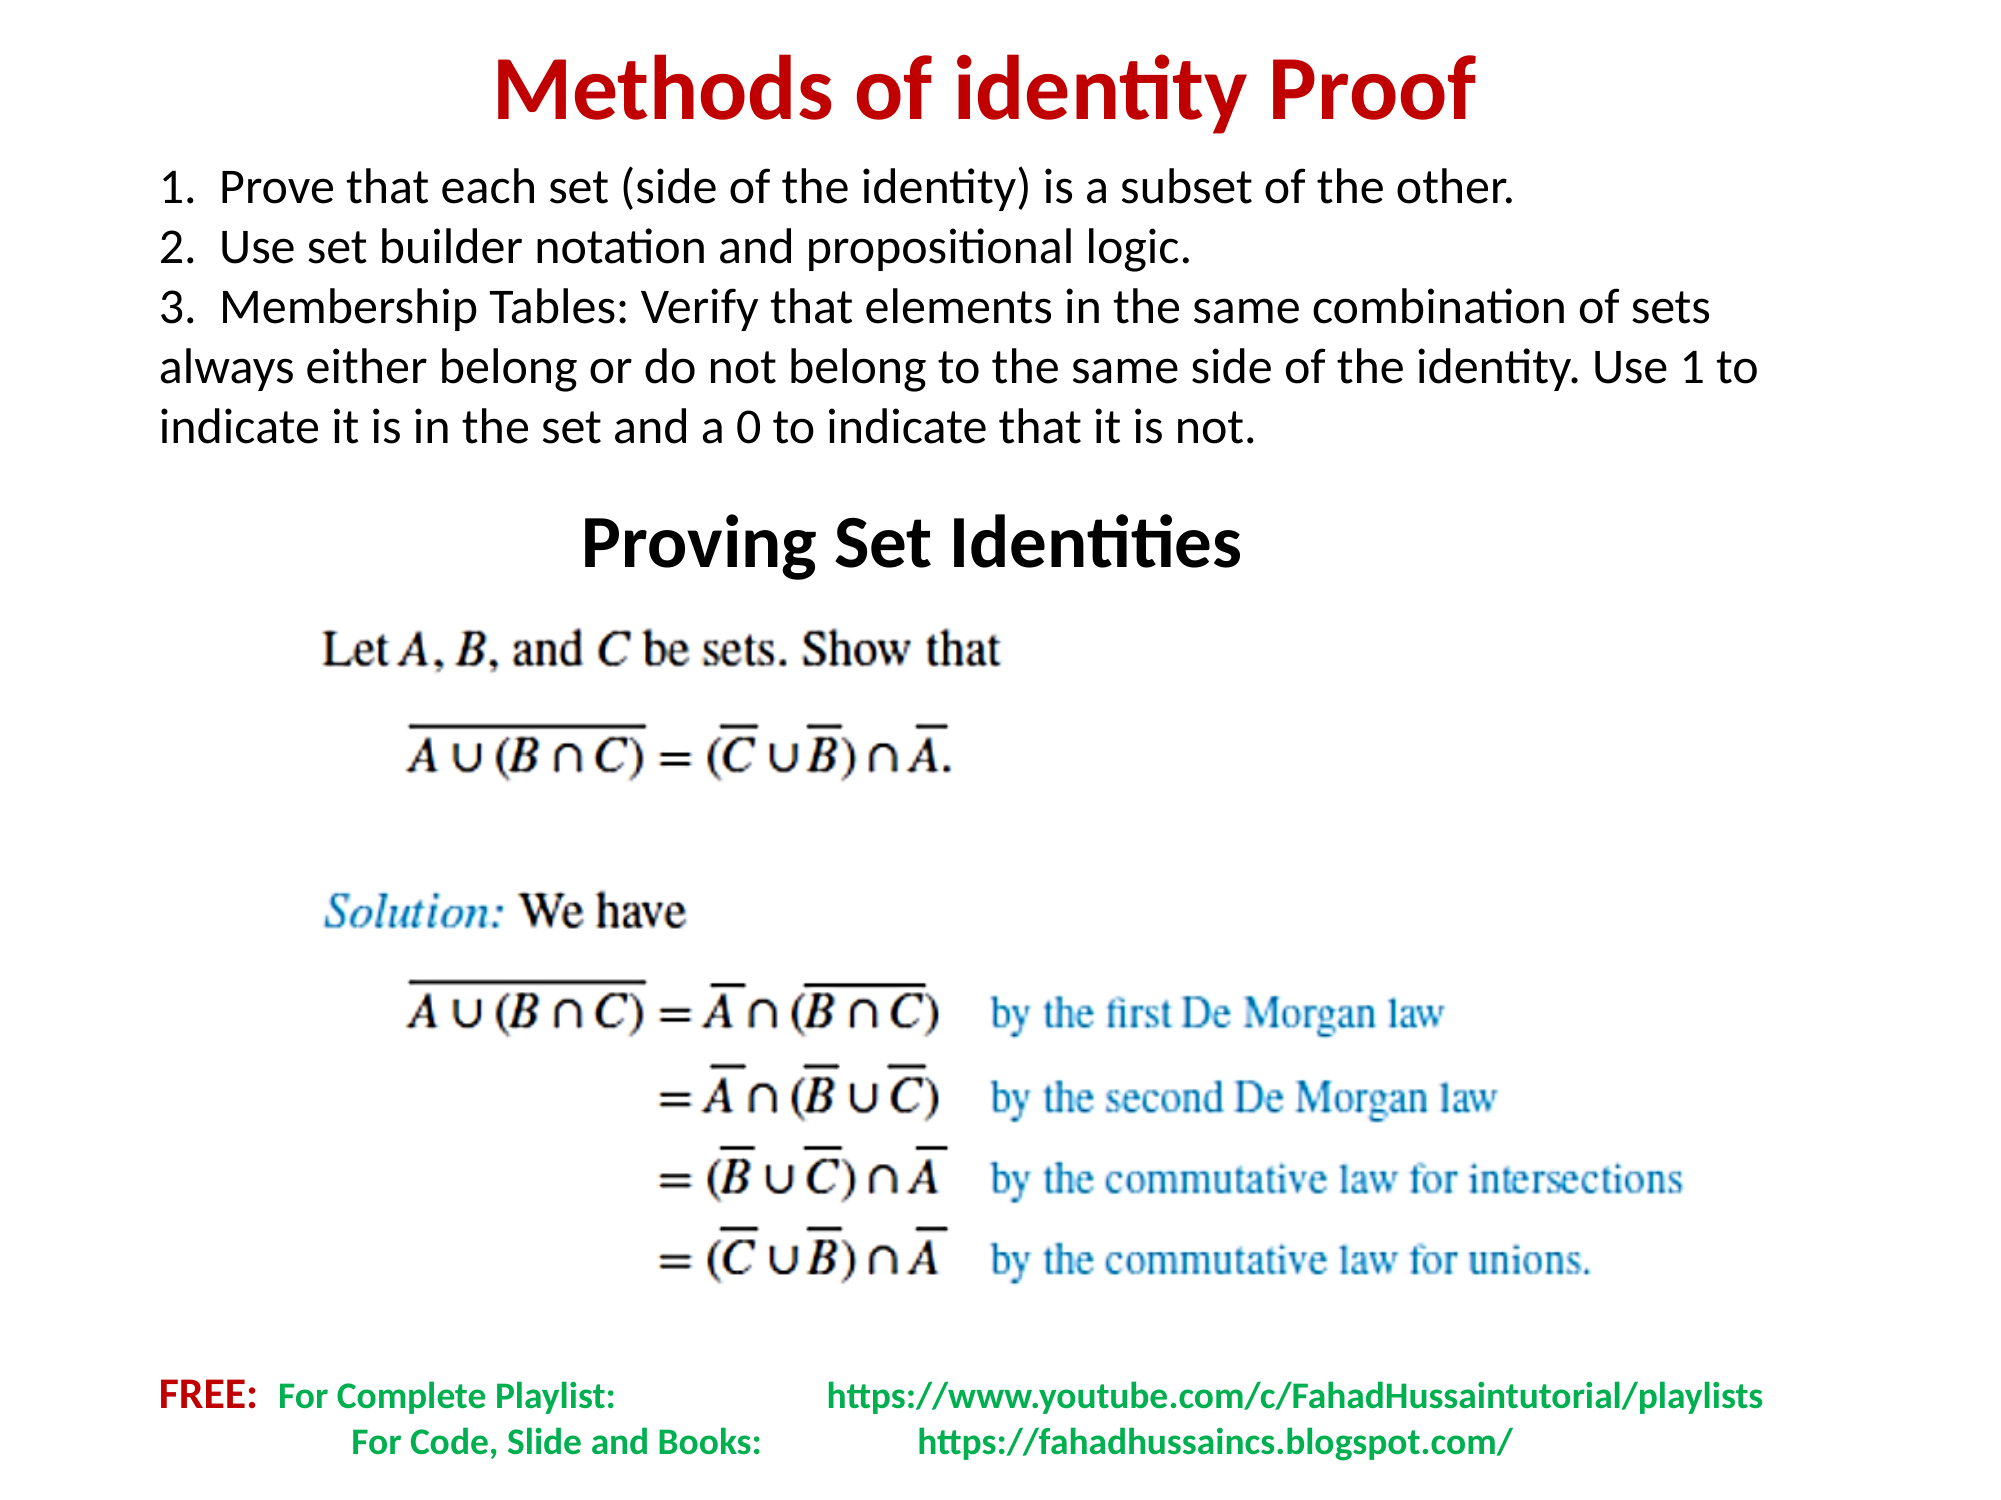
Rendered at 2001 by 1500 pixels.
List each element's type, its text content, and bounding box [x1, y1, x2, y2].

picture [304, 614, 1756, 1357]
text_box Methods of identity Proof [477, 20, 1493, 145]
text_box 1. Prove that each set (side of the identity) is a subset of the other. 2. Use set builder notation and propositional logic. 3. Membership Tables: Verify that elements in the same combination of sets always either belong or do not belong to the same side of the identity. Use 1 to indicate it is in the set and a 0 to indicate that it is not. [144, 146, 1778, 462]
text_box FREE: For Complete Playlist: https://www.youtube.com/c/FahadHussaintutorial/playlists For Code, Slide and Books: https://fahadhussaincs.blogspot.com/ [144, 1356, 1950, 1470]
text_box Proving Set Identities [567, 484, 1318, 590]
